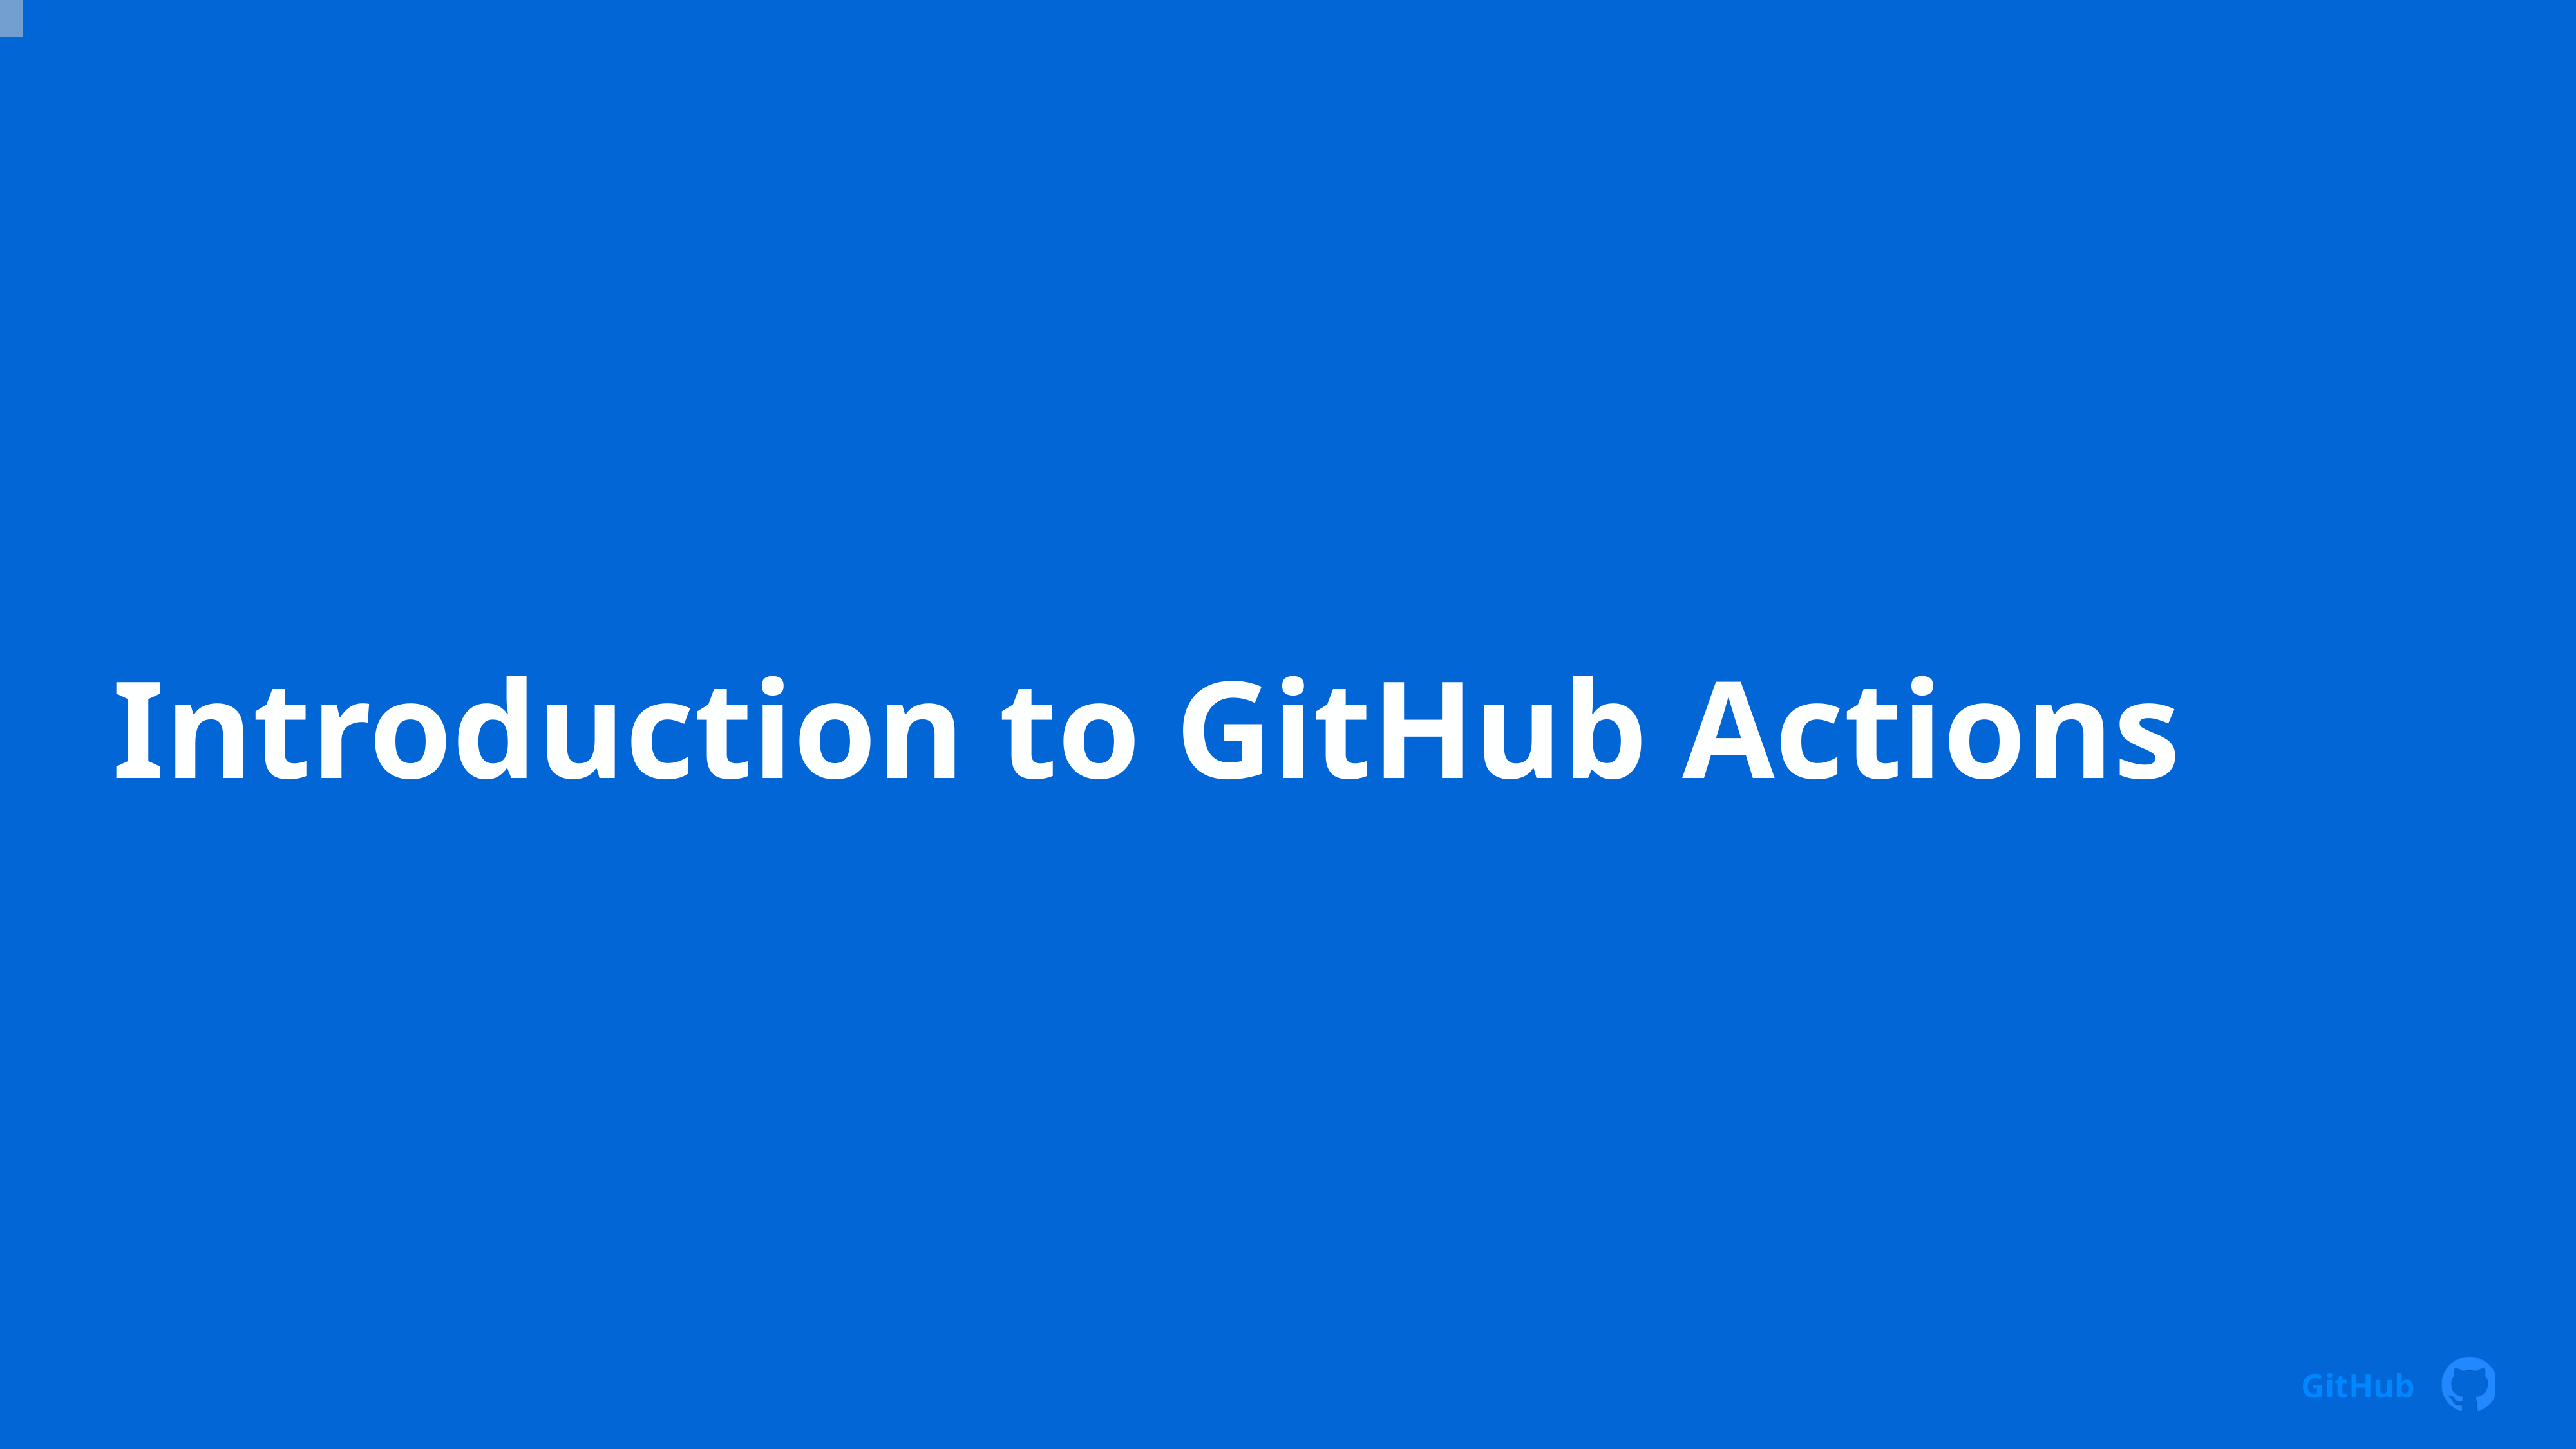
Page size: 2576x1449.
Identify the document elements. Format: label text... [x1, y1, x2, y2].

title Introduction to GitHub Actions [107, 107, 2469, 1342]
footer GitHub [2273, 1361, 2425, 1414]
